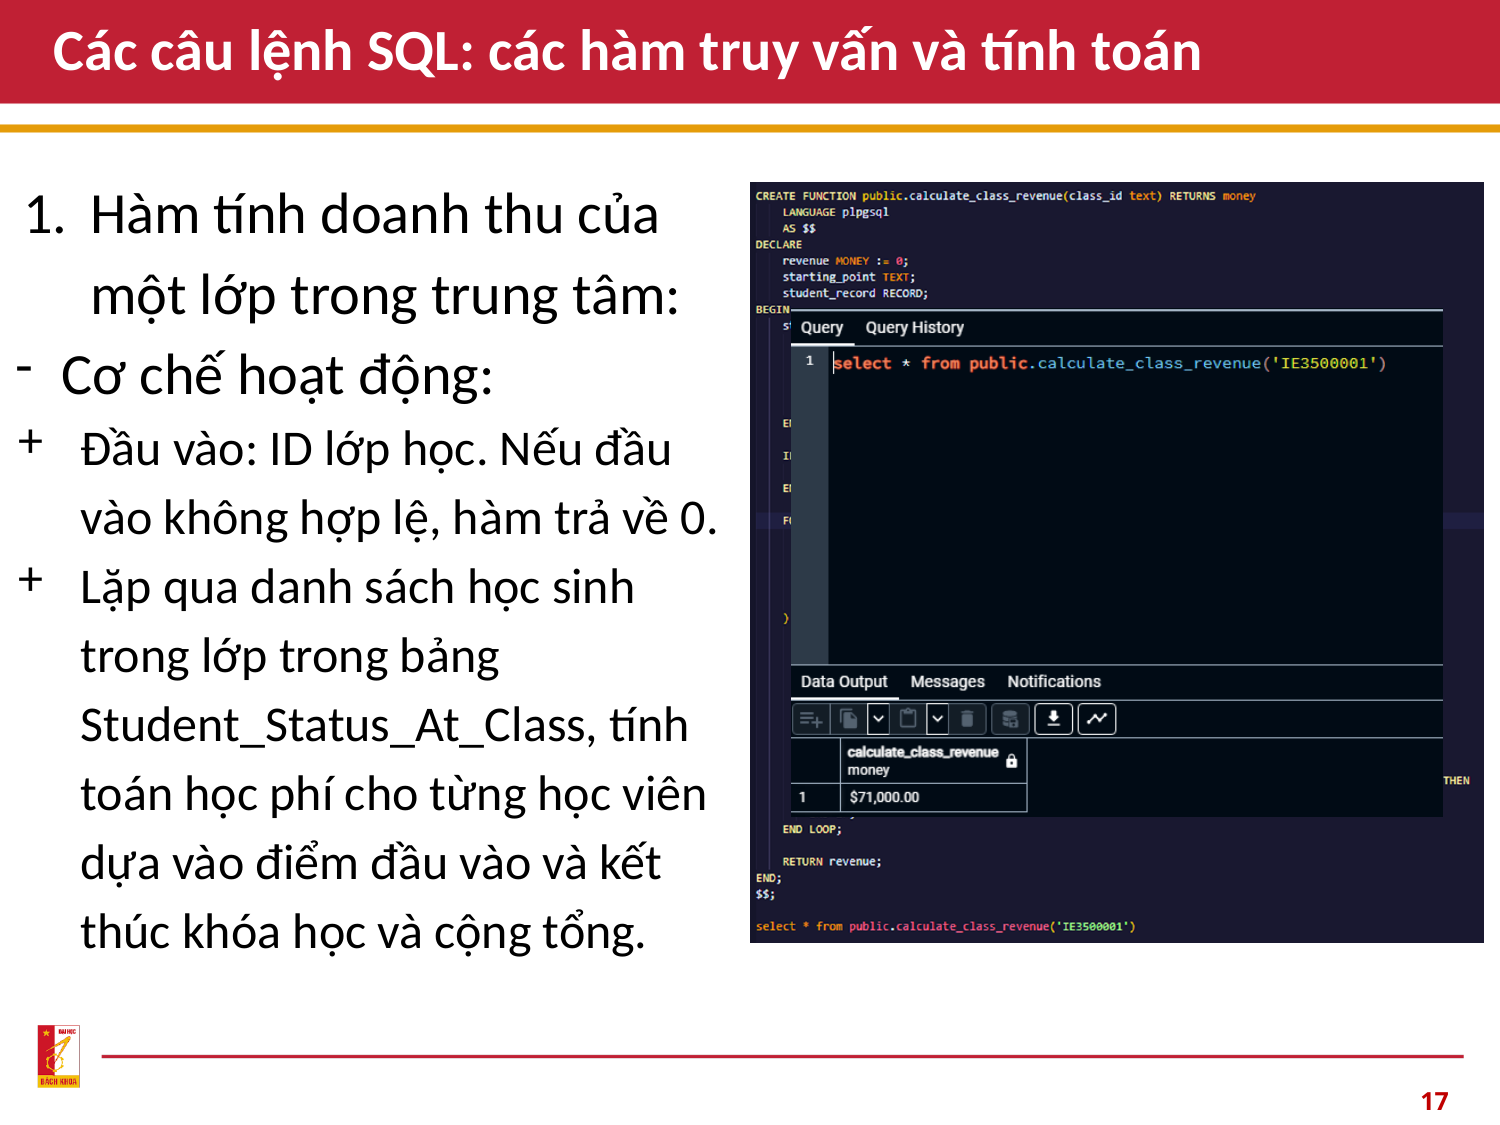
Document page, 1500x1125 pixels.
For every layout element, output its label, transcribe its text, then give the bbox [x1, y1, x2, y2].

title Các câu lệnh SQL: các hàm truy vấn và tính toán [38, 12, 1462, 87]
list Hàm tính doanh thu của một lớp trong trung tâm: Cơ chế hoạt động: Đầu vào: ID lớp học. Nếu đầu vào không hợp lệ, hàm trả về 0. Lặp qua danh sách học sinh trong lớp trong bảng Student_Status_At_Class, tính toán học phí cho từng học viên dựa vào điểm đầu vào và kết thúc khóa học và cộng tổng. [0, 157, 751, 984]
slide_number ‹#› [1126, 1078, 1464, 1125]
picture [0, 0, 1500, 1125]
